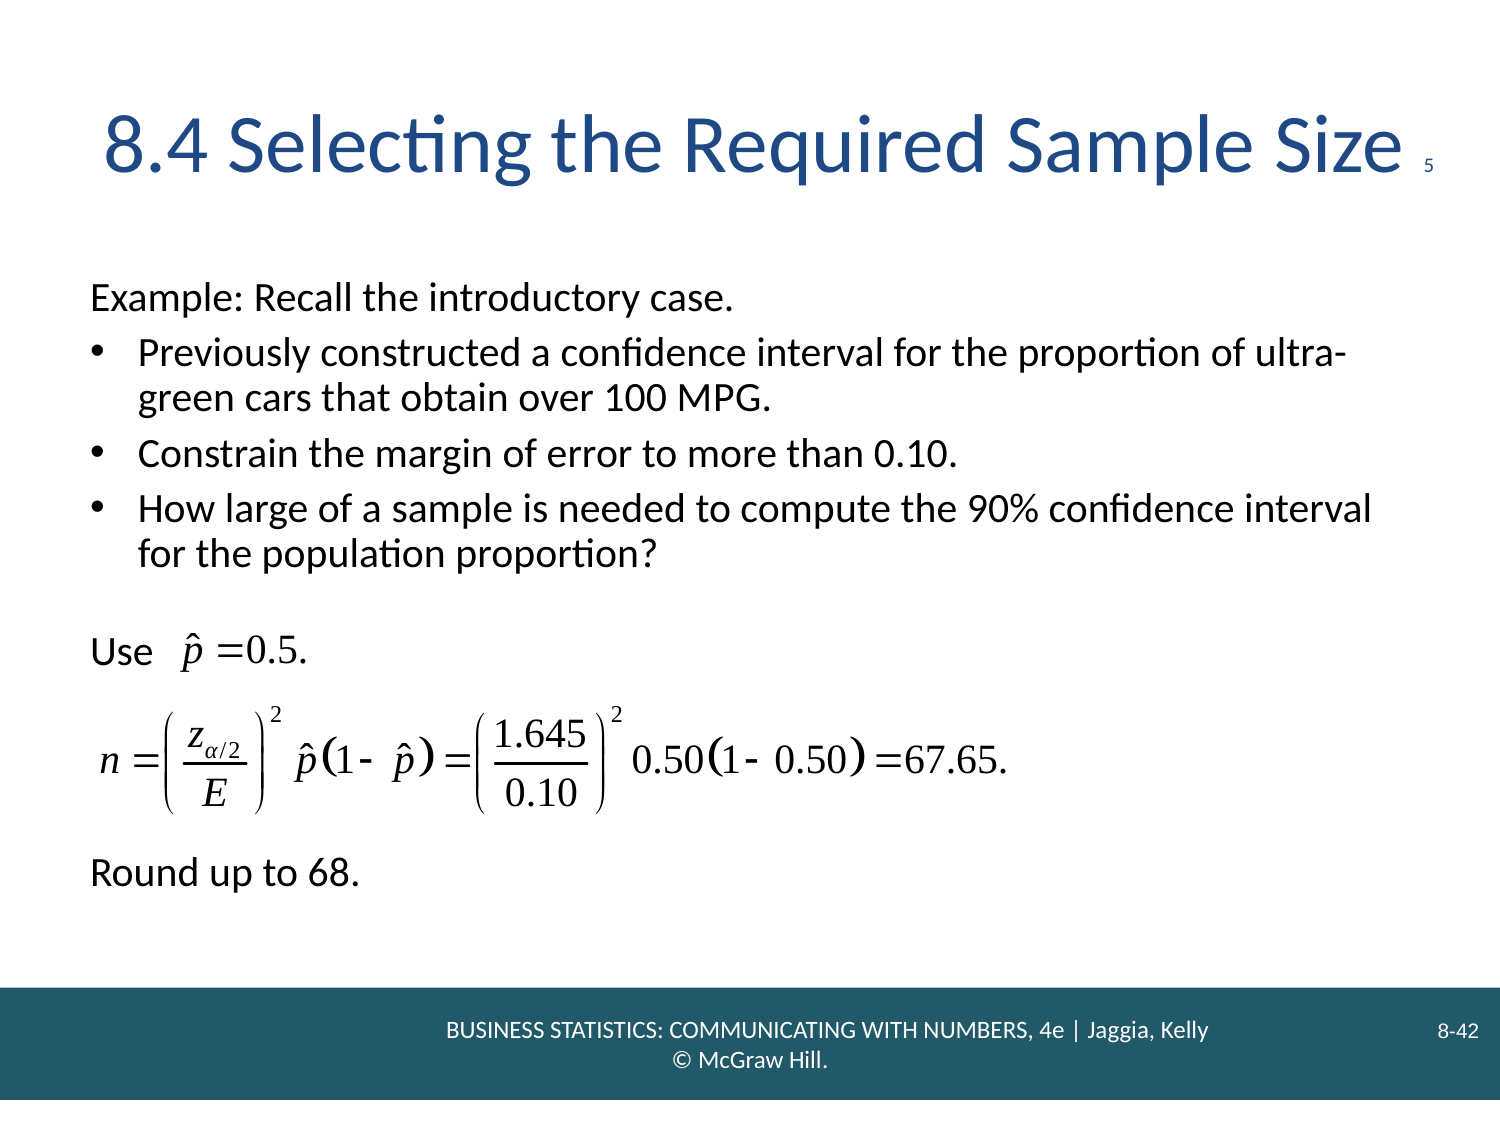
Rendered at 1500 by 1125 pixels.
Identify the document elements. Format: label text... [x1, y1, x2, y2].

title 8.4 Selecting the Required Sample Size 5 [75, 45, 1463, 233]
list Use [75, 616, 188, 688]
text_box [95, 698, 1009, 820]
list Round up to 68. [75, 837, 1425, 926]
list Example: Recall the introductory case. Previously constructed a confidence interval for the proportion of ultra-green cars that obtain over 100 M P G. Constrain the margin of error to more than 0.10. How large of a sample is needed to compute the 90% confidence interval for the population proportion? [75, 262, 1425, 597]
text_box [173, 628, 310, 679]
